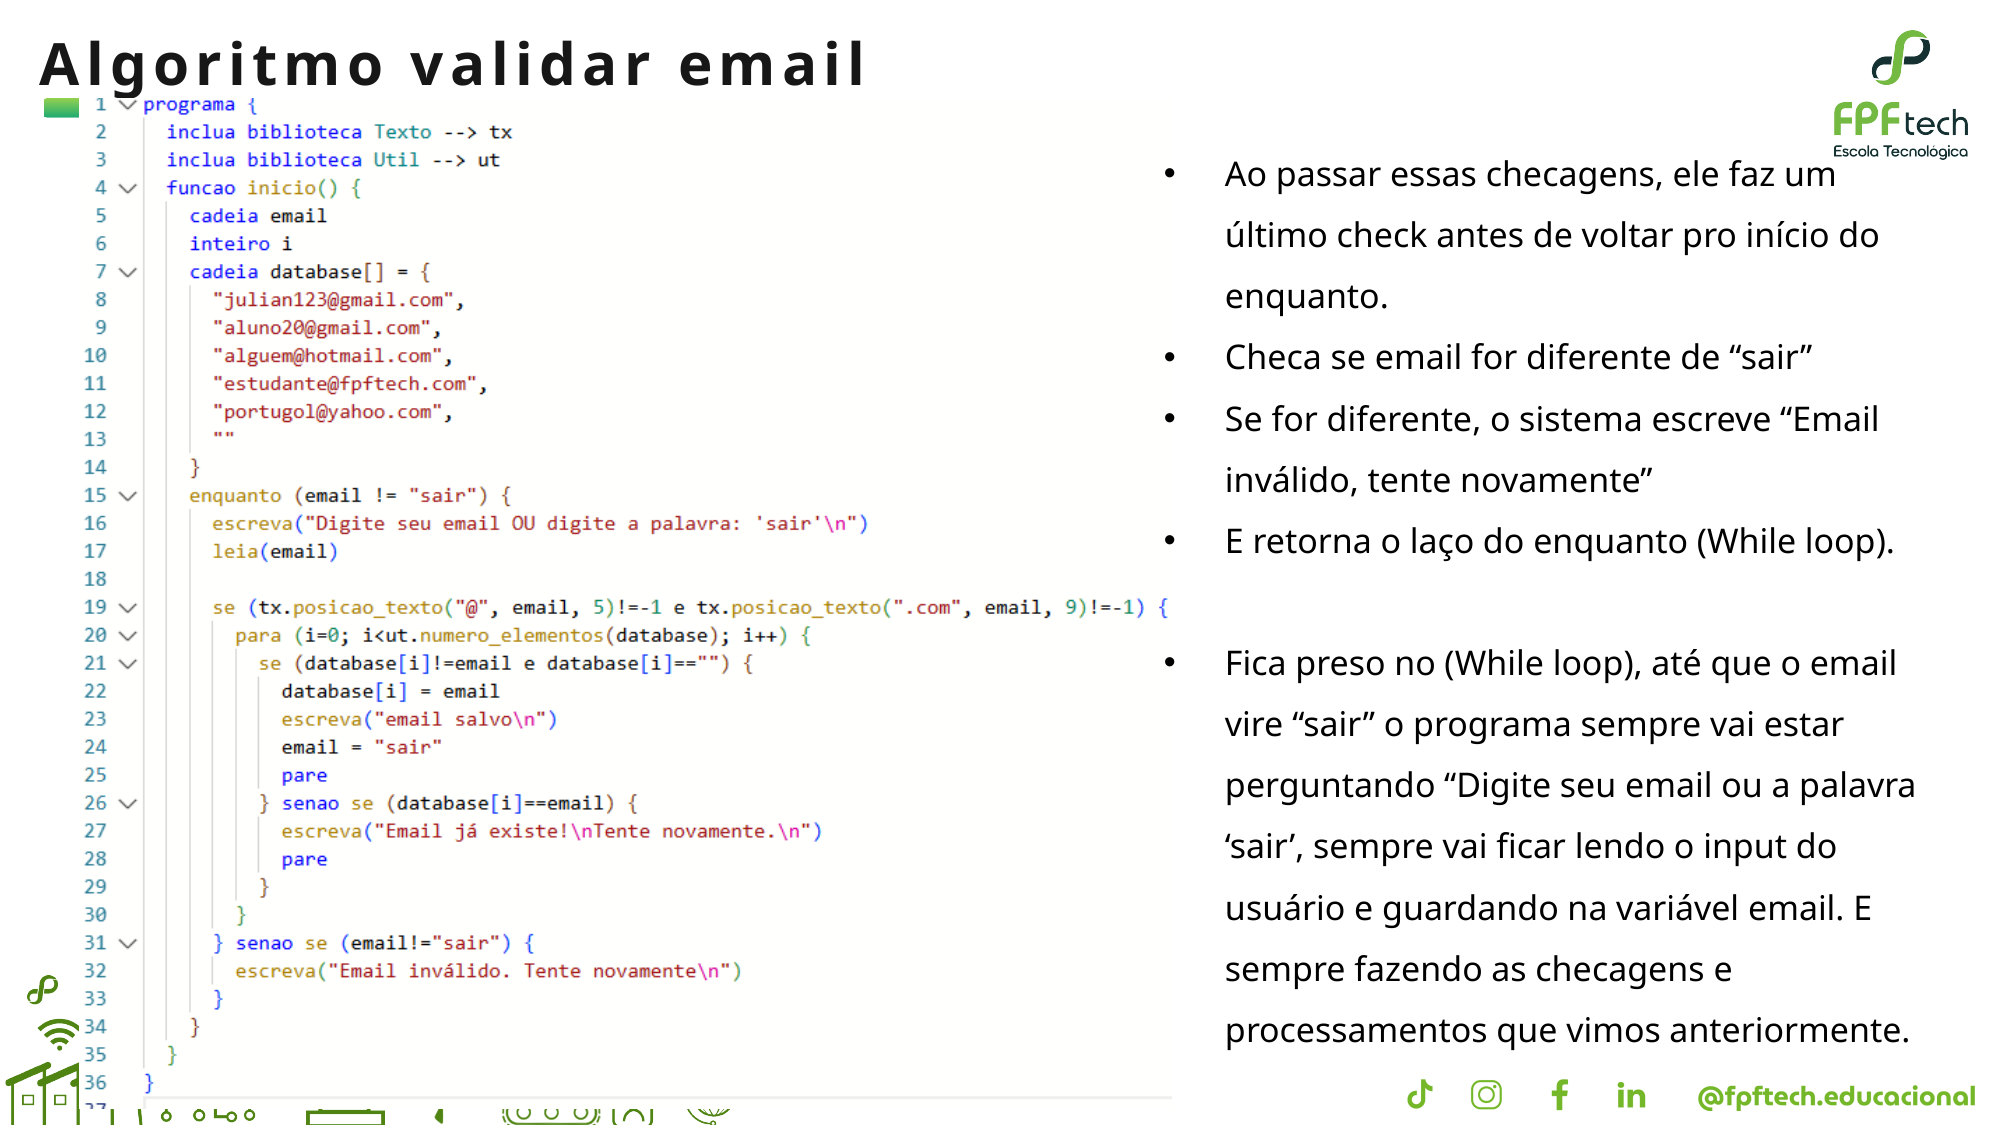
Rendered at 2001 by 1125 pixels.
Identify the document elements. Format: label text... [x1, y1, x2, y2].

text_box Ao passar essas checagens, ele faz um último check antes de voltar pro início do enquanto. Checa se email for diferente de “sair” Se for diferente, o sistema escreve “Email inválido, tente novamente” E retorna o laço do enquanto (While loop). Fica preso no (While loop), até que o email vire “sair” o programa sempre vai estar perguntando “Digite seu email ou a palavra ‘sair’, sempre vai ficar lendo o input do usuário e guardando na variável email. E sempre fazendo as checagens e processamentos que vimos anteriormente. [1173, 117, 1936, 1064]
picture [1834, 30, 1968, 160]
text_box Algoritmo validar email [24, 16, 1594, 118]
picture [0, 97, 1173, 1125]
text_box [42, 96, 232, 119]
picture [1396, 1063, 1985, 1125]
